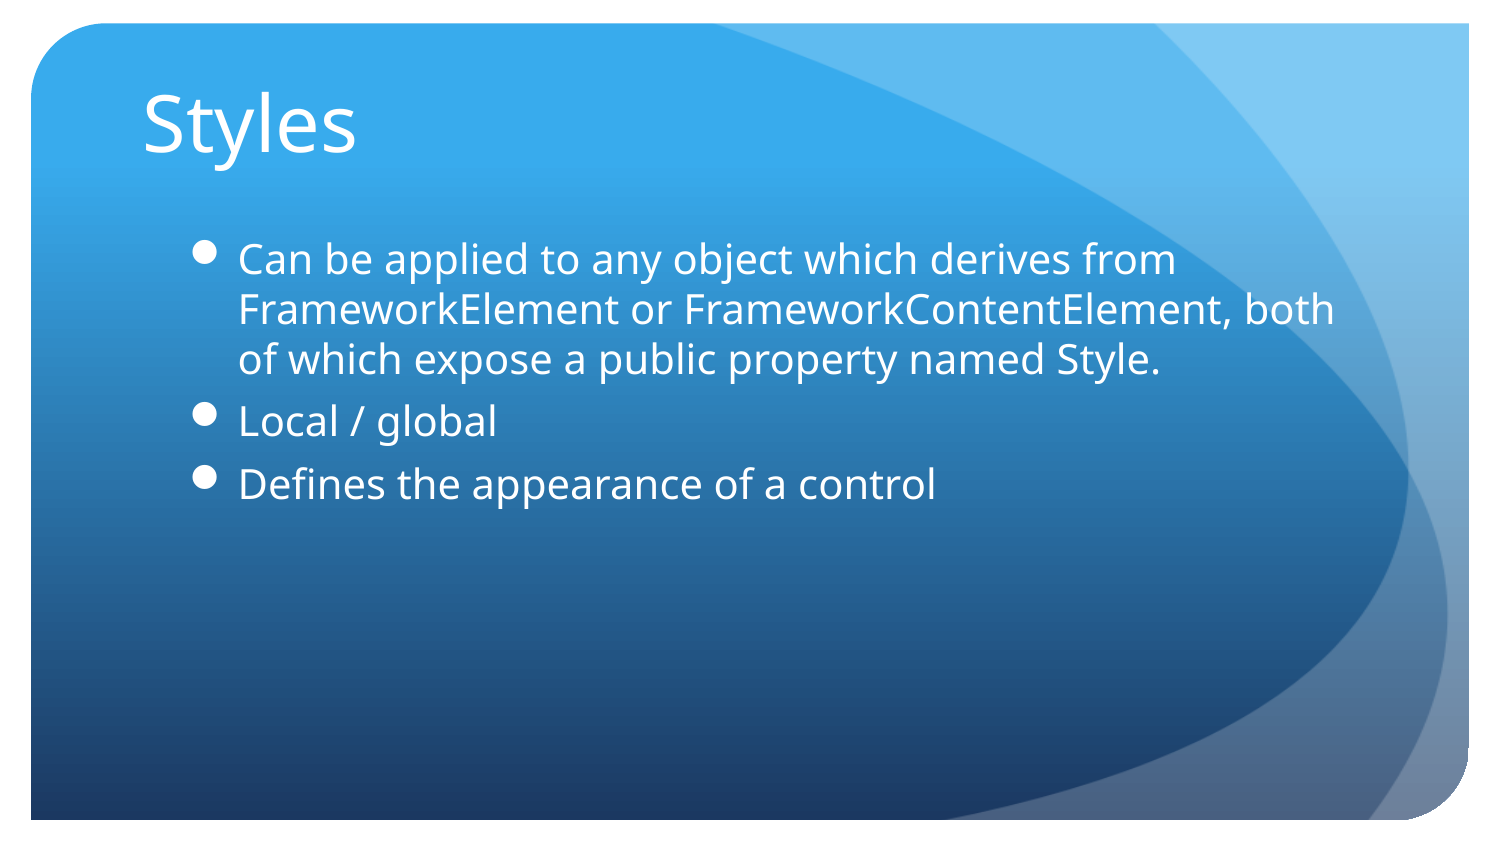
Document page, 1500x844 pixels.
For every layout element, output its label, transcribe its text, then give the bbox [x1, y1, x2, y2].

title Styles [127, 46, 1372, 176]
picture [24, 22, 1473, 821]
list Can be applied to any object which derives from FrameworkElement or FrameworkContentElement, both of which expose a public property named Style. Local / global Defines the appearance of a control [127, 225, 1372, 743]
